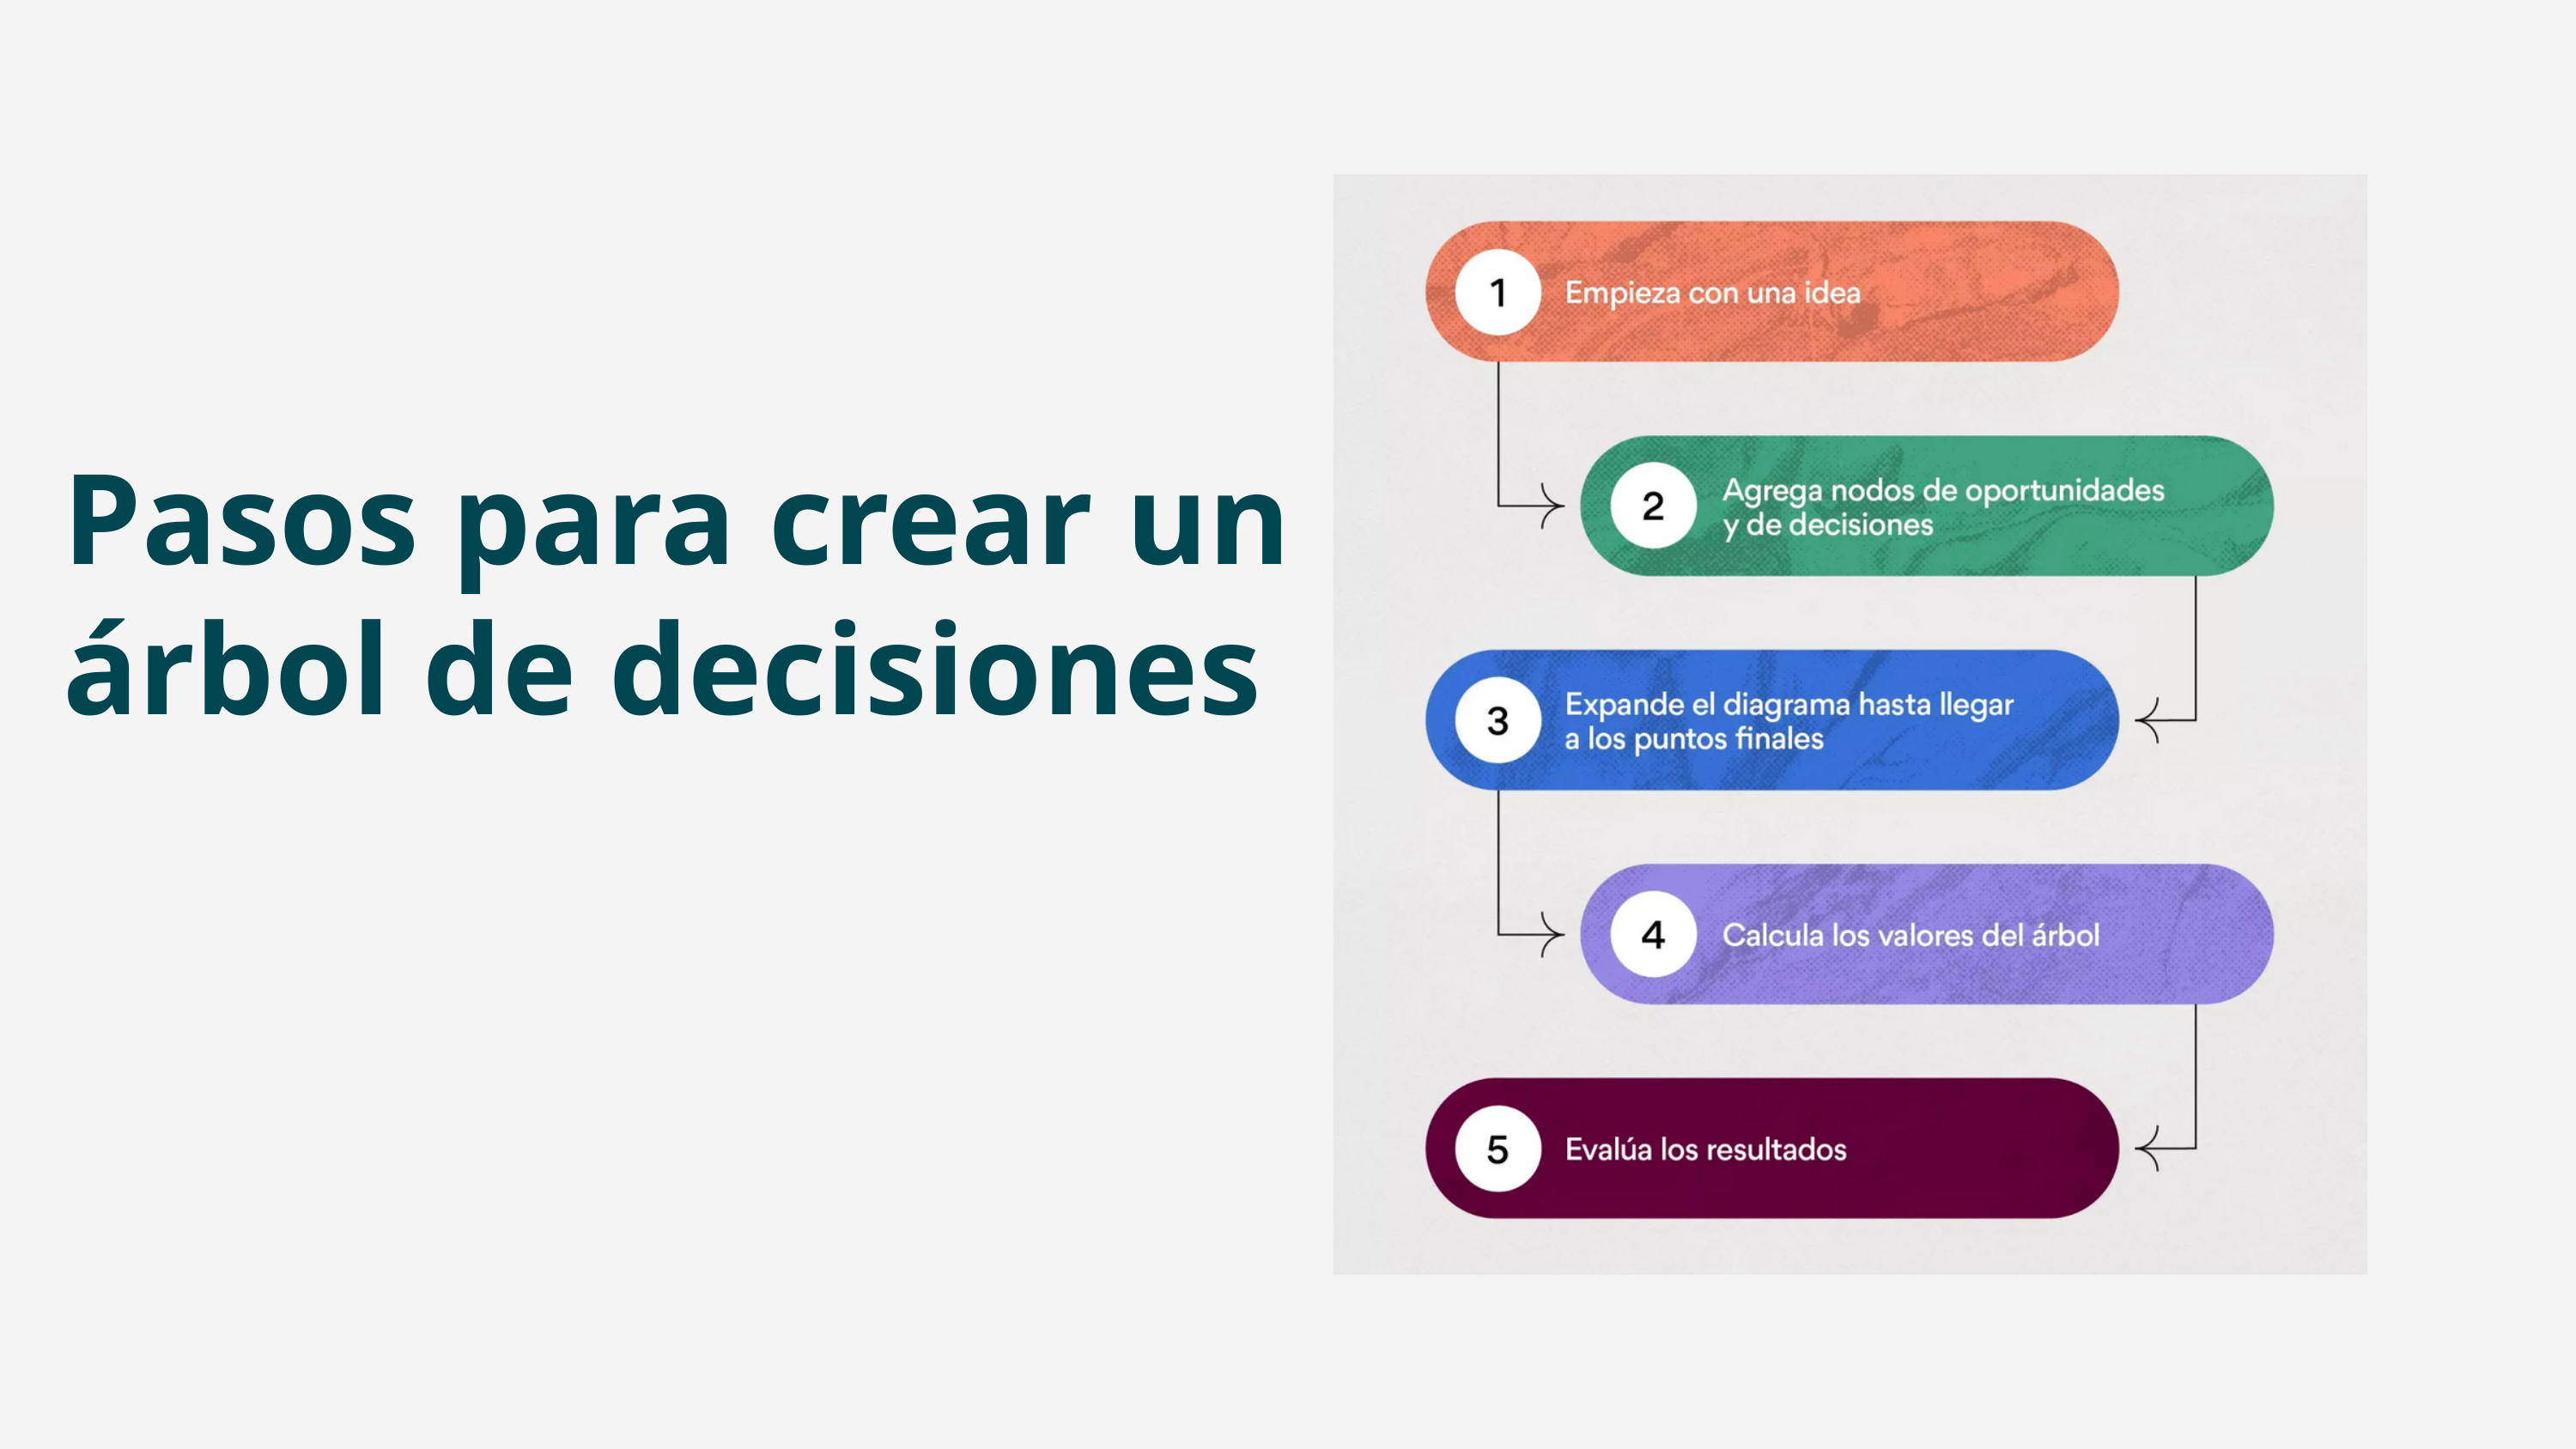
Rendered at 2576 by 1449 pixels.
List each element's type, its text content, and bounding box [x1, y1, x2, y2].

text_box [1333, 174, 2367, 1275]
text_box Pasos para crear un árbol de decisiones [63, 439, 1301, 740]
